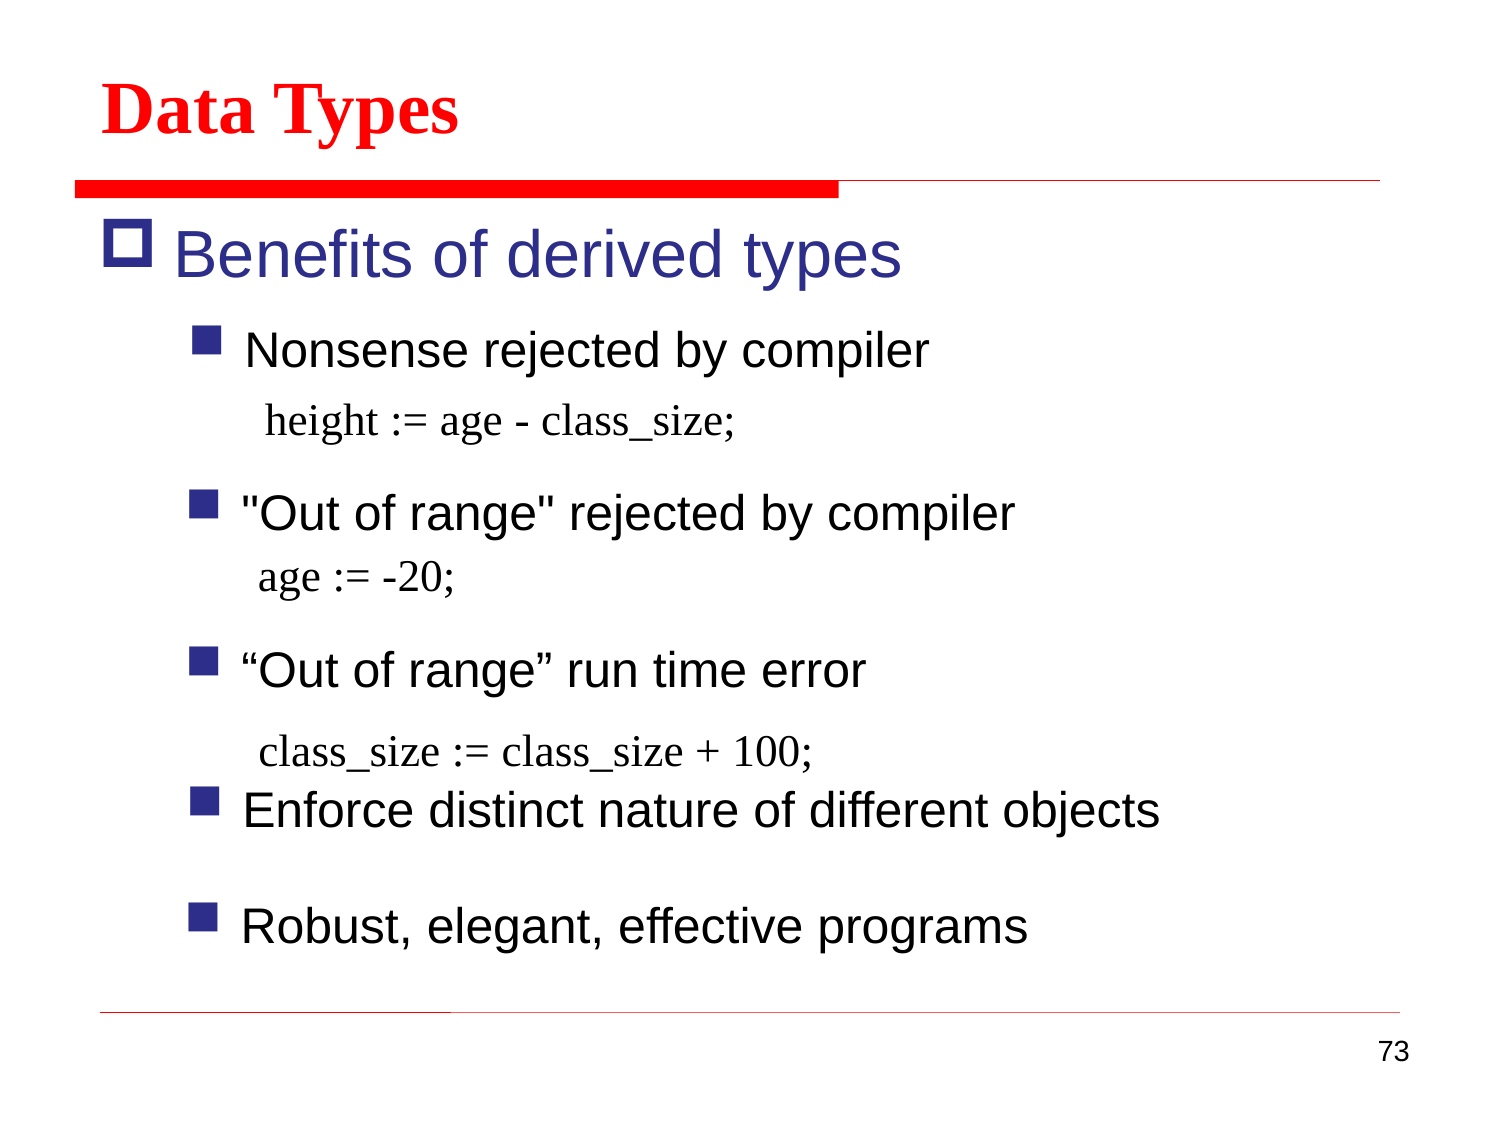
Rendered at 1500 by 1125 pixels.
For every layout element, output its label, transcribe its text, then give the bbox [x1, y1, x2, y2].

text_box height := age - class_size; [264, 401, 738, 445]
slide_number 73 [1074, 1024, 1426, 1103]
text_box Data Types [101, 78, 460, 149]
text_box Enforce distinct nature of different objects [185, 795, 1162, 838]
text_box Benefits of derived types [98, 240, 904, 292]
text_box age := -20; [257, 558, 457, 601]
text_box Robust, elegant, effective programs [184, 910, 1030, 954]
text_box Nonsense rejected by compiler [188, 334, 931, 378]
text_box “Out of range” run time error [185, 655, 868, 698]
text_box "Out of range" rejected by compiler [185, 497, 1017, 541]
text_box class_size := class_size + 100; [258, 733, 815, 776]
